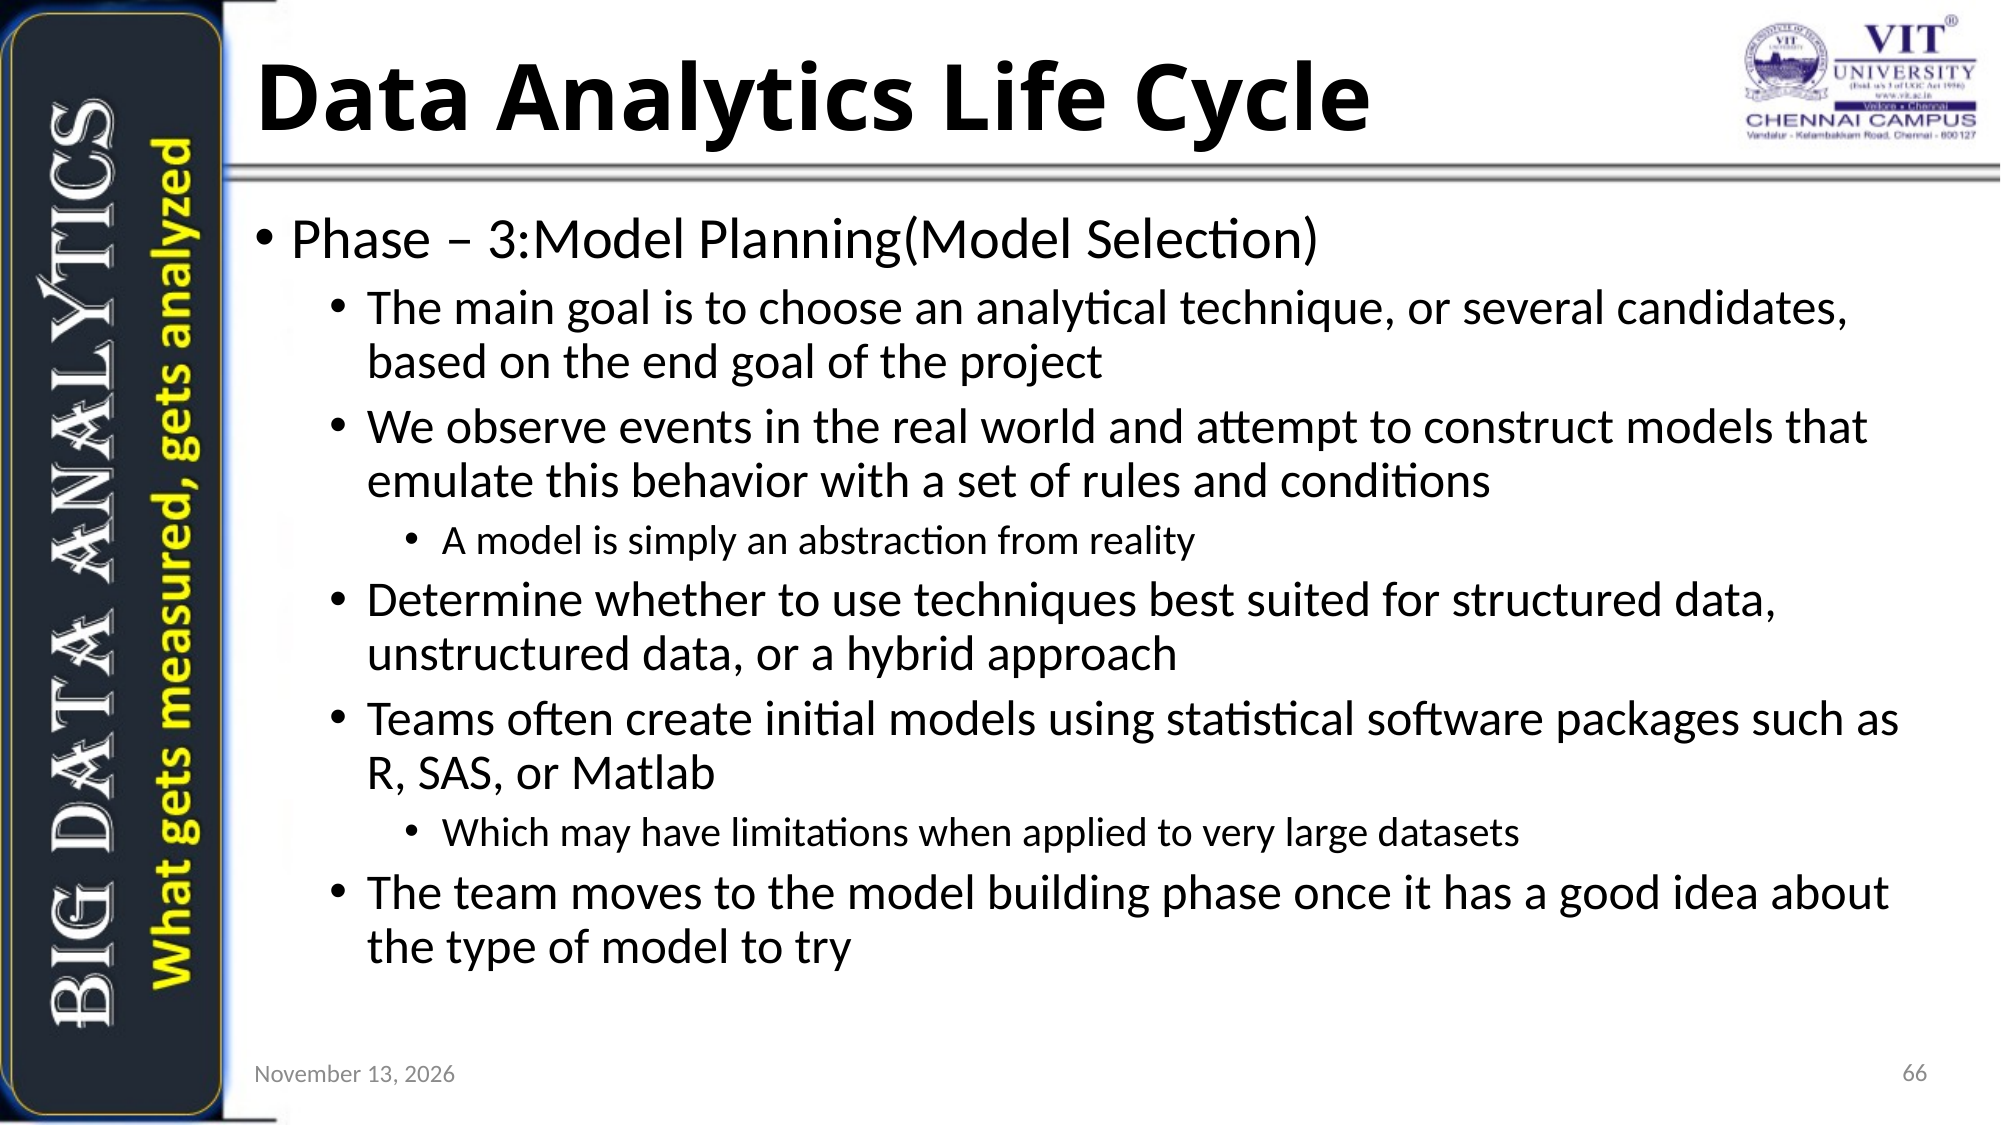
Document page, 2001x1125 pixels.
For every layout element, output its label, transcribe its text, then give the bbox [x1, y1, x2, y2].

slide_number 66 [1778, 1040, 1943, 1103]
title Data Analytics Life Cycle [239, 35, 1725, 167]
picture [0, 0, 2001, 1125]
list Phase – 3:Model Planning(Model Selection) The main goal is to choose an analytical technique, or several candidates, based on the end goal of the project We observe events in the real world and attempt to construct models that emulate this behavior with a set of rules and conditions A model is simply an abstraction from reality Determine whether to use techniques best suited for structured data, unstructured data, or a hybrid approach Teams often create initial models using statistical software packages such as R, SAS, or Matlab Which may have limitations when applied to very large datasets The team moves to the model building phase once it has a good idea about the type of model to try [239, 200, 1965, 1017]
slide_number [239, 1042, 588, 1103]
